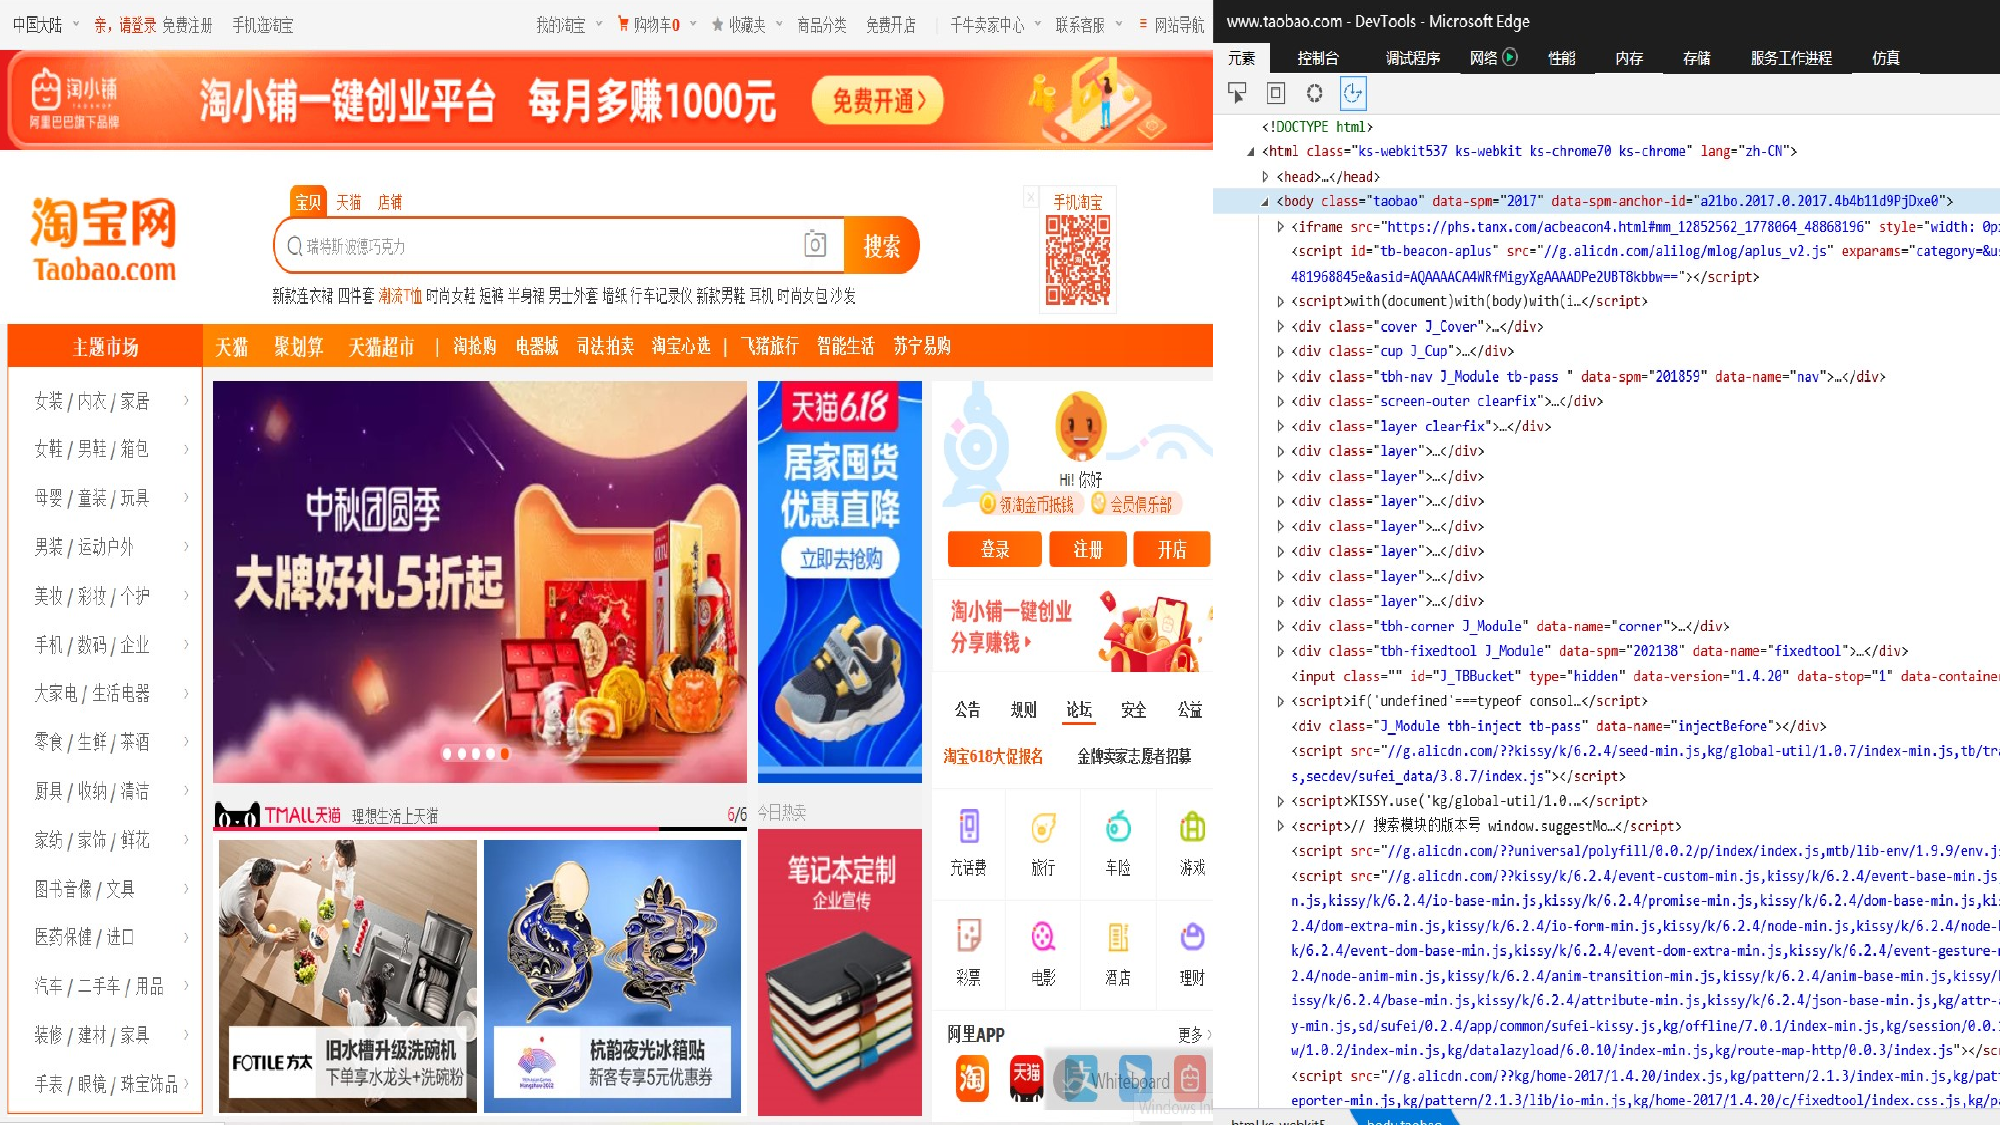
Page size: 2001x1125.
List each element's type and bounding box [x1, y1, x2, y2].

list [1213, 0, 2000, 1125]
list [0, 0, 1213, 1125]
